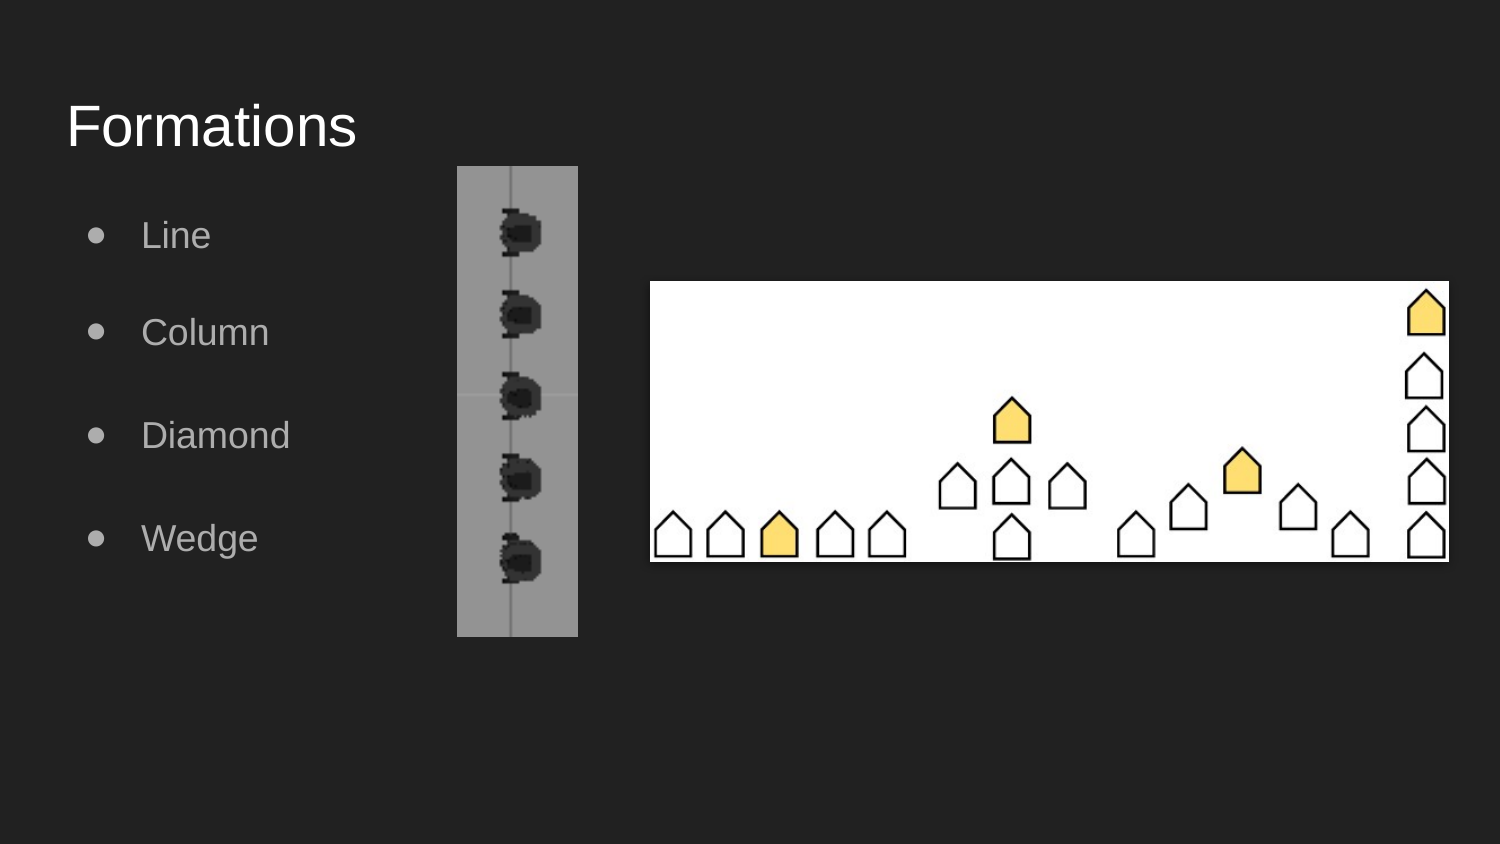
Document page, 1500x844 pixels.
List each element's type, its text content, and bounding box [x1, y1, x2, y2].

list Line Column Diamond Wedge [51, 189, 1449, 750]
picture [649, 281, 1450, 562]
title Formations [51, 72, 1449, 167]
picture [457, 166, 578, 637]
